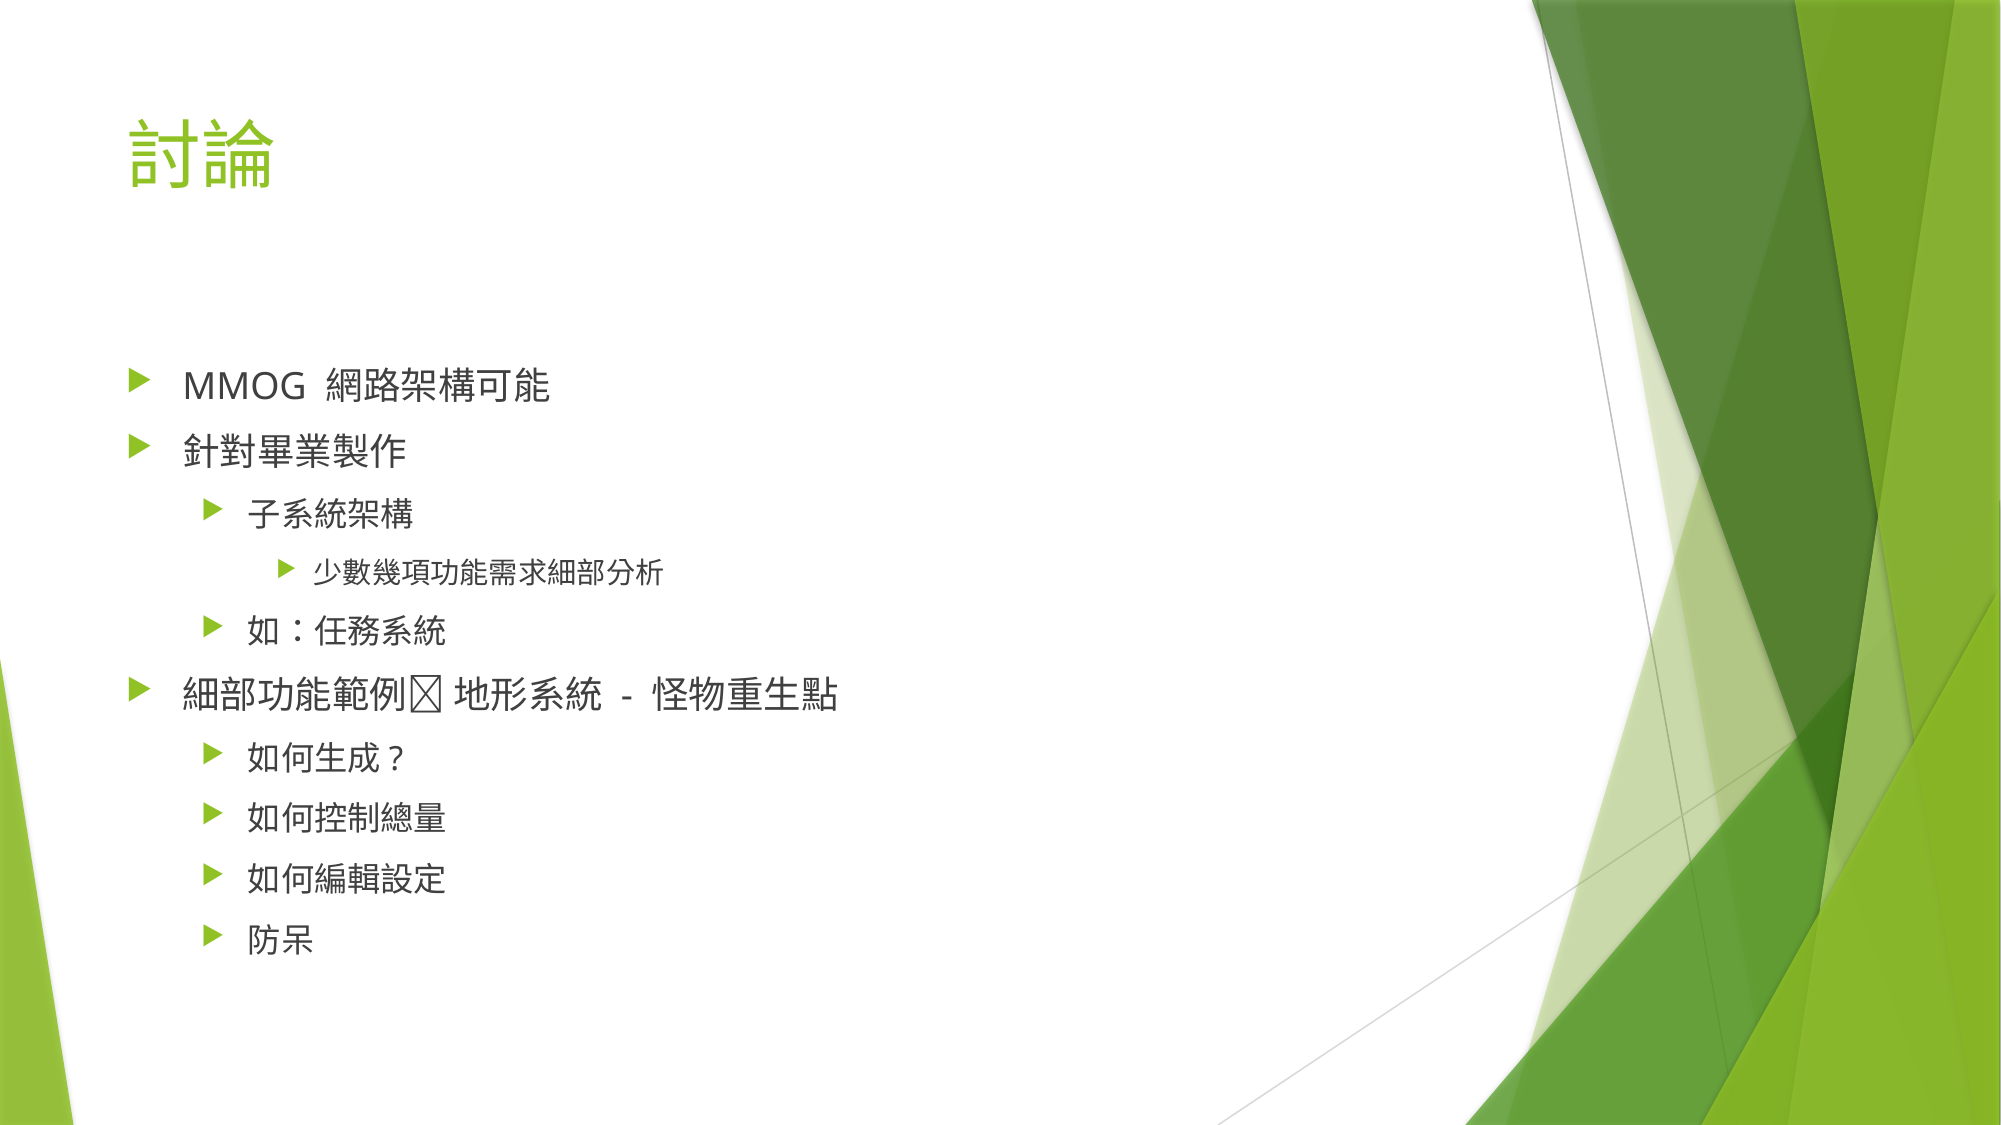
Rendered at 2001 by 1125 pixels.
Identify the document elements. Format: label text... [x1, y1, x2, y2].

title 討論 [111, 99, 1522, 317]
list MMOG 網路架構可能 針對畢業製作 子系統架構 少數幾項功能需求細部分析 如：任務系統 細部功能範例 地形系統 - 怪物重生點 如何生成? 如何控制總量 如何編輯設定 防呆 [111, 354, 1522, 992]
